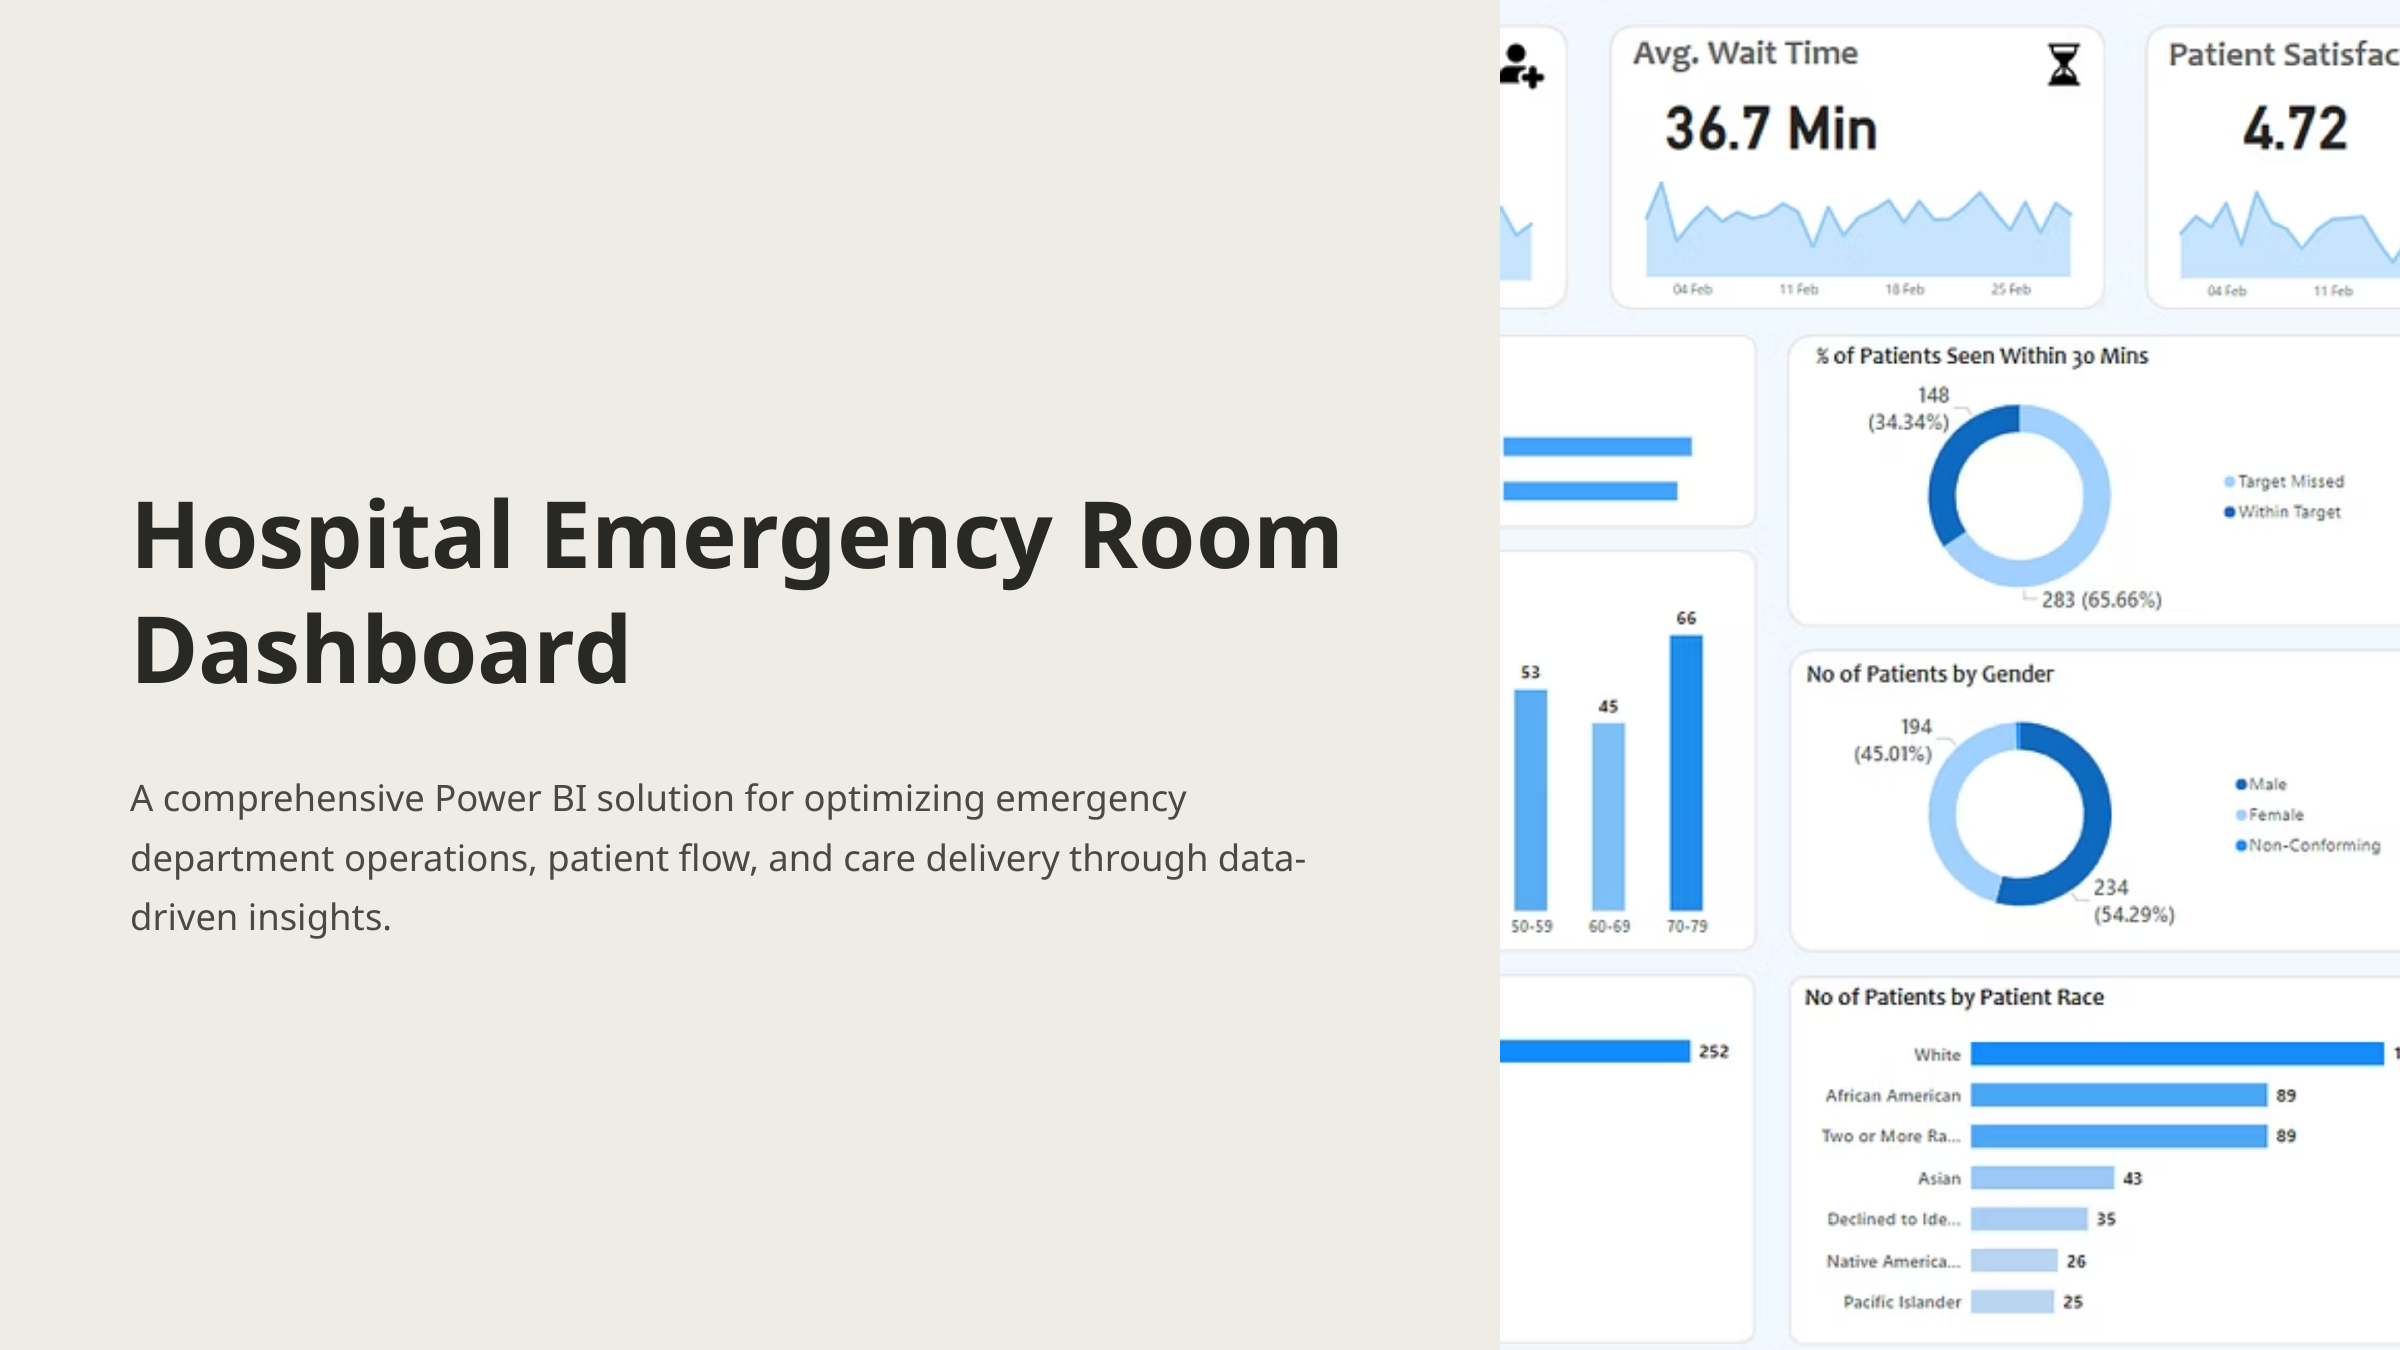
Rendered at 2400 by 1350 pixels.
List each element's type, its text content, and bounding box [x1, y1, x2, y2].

text_box Hospital Emergency Room Dashboard [130, 471, 1370, 704]
text_box A comprehensive Power BI solution for optimizing emergency department operations, patient flow, and care delivery through data-driven insights. [130, 759, 1370, 879]
picture [1499, 0, 2400, 1350]
